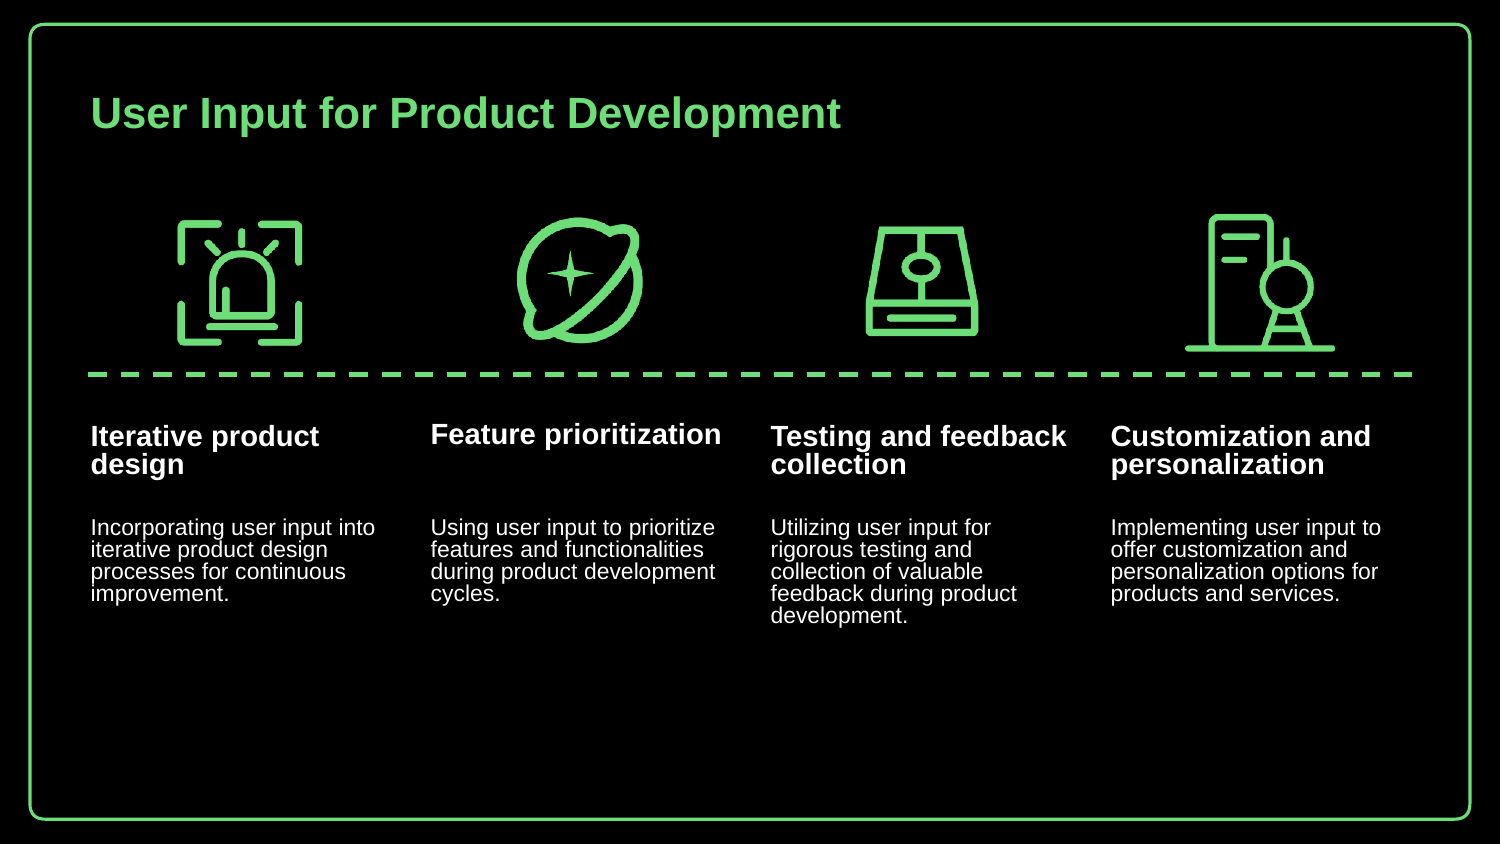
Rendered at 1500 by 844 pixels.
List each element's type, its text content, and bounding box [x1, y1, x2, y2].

text_box Utilizing user input for rigorous testing and collection of valuable feedback during product development. [754, 502, 1085, 644]
text_box Feature prioritization [414, 408, 745, 465]
text_box Iterative product design [74, 408, 405, 496]
picture [164, 207, 315, 358]
text_box User Input for Product Development [74, 78, 1425, 153]
picture [1184, 207, 1335, 358]
picture [844, 207, 995, 358]
text_box [29, 24, 1470, 820]
text_box Testing and feedback collection [754, 408, 1085, 496]
text_box Customization and personalization [1094, 408, 1425, 496]
text_box Using user input to prioritize features and functionalities during product development cycles. [414, 502, 745, 622]
text_box Implementing user input to offer customization and personalization options for products and services. [1094, 502, 1425, 622]
text_box Incorporating user input into iterative product design processes for continuous improvement. [74, 502, 405, 622]
picture [504, 207, 655, 358]
